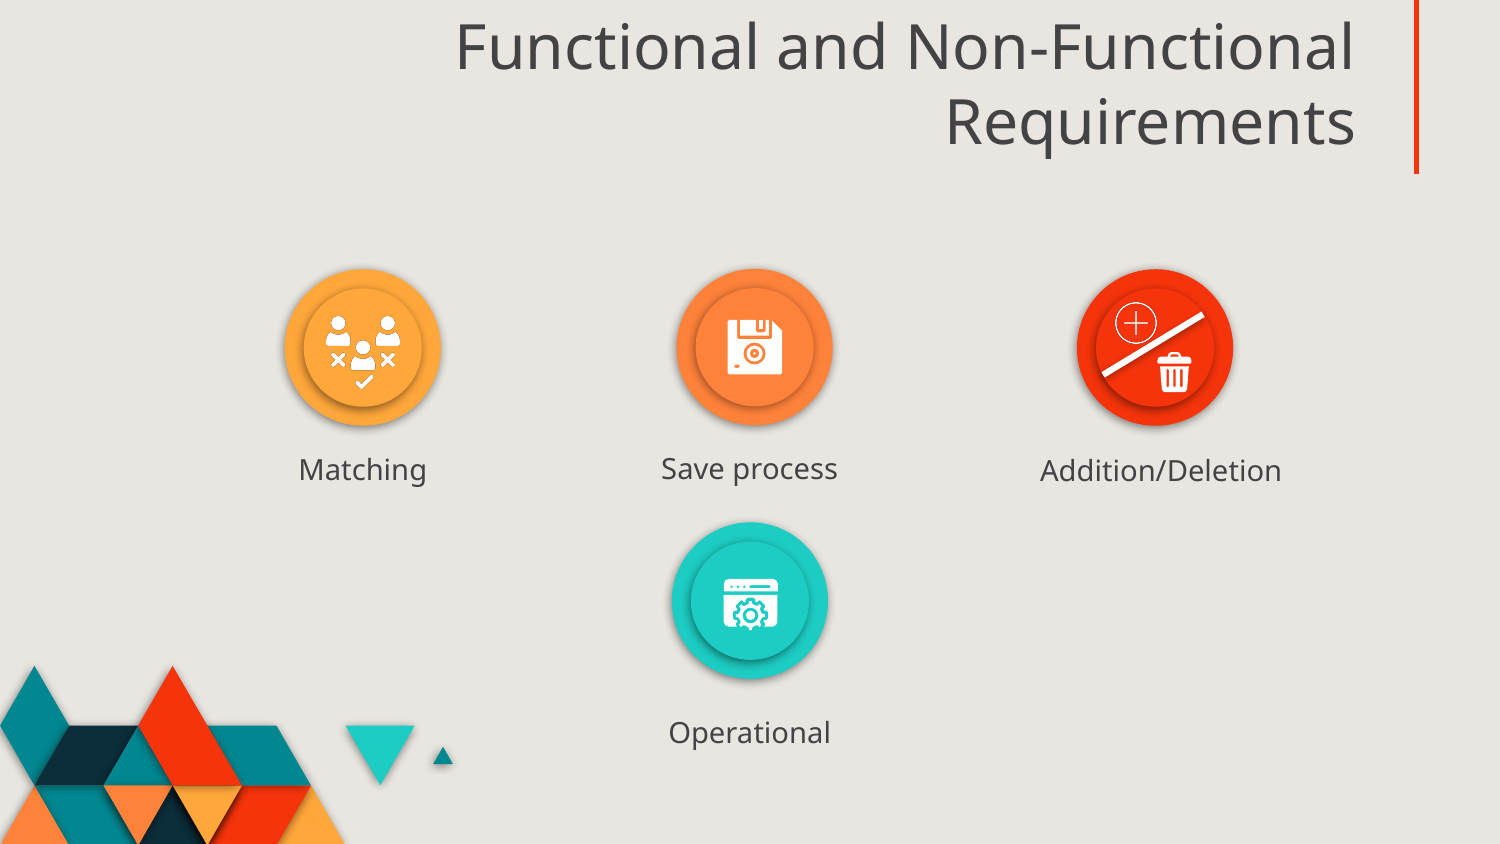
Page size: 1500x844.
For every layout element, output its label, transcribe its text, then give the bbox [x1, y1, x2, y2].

text_box Addition/Deletion [1011, 436, 1311, 510]
text_box Operational [600, 699, 900, 773]
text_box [1102, 313, 1204, 375]
text_box Save process [643, 435, 857, 509]
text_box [1157, 383, 1192, 393]
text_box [676, 268, 833, 426]
text_box Matching [270, 436, 456, 510]
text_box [1076, 268, 1234, 426]
title Functional and Non-Functional Requirements [43, 76, 1372, 172]
picture [326, 316, 400, 390]
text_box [723, 578, 778, 631]
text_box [284, 268, 442, 426]
picture [1115, 302, 1157, 313]
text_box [727, 319, 783, 375]
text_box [671, 522, 829, 680]
